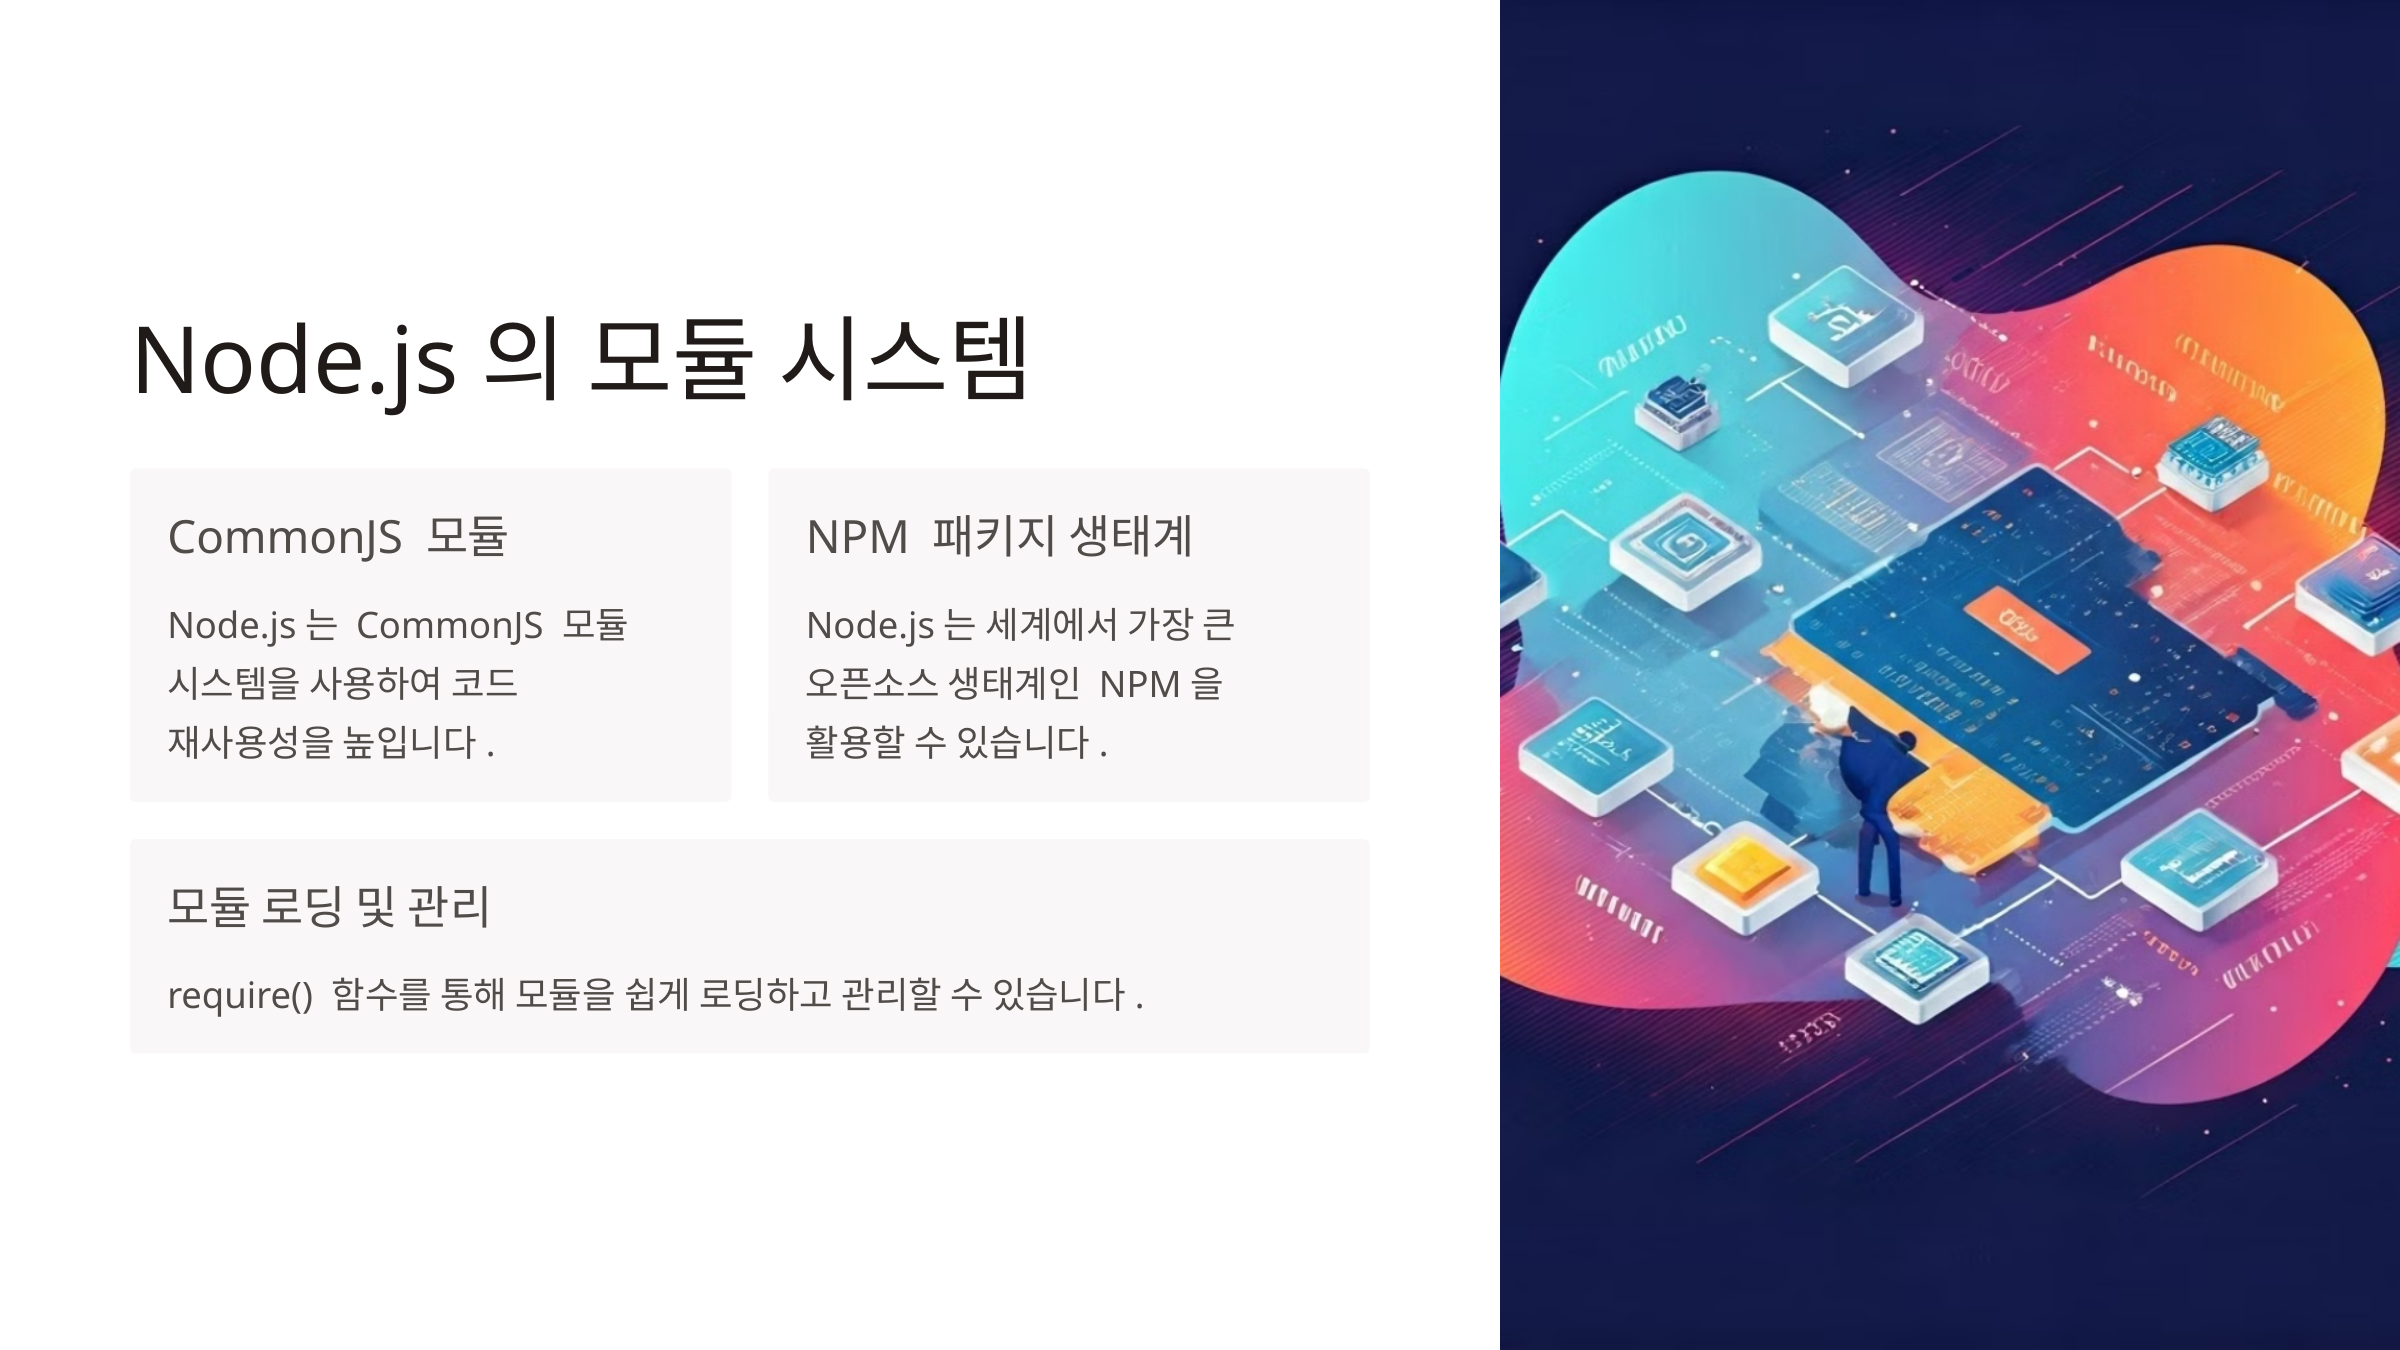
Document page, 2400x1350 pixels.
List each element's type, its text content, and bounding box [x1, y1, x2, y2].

text_box [130, 468, 732, 802]
text_box [130, 839, 1370, 1054]
text_box Node.js는 CommonJS 모듈 시스템을 사용하여 코드 재사용성을 높입니다. [167, 586, 695, 765]
text_box [768, 468, 1370, 802]
text_box NPM 패키지 생태계 [805, 505, 1271, 564]
text_box Node.js는 세계에서 가장 큰 오픈소스 생태계인 NPM을 활용할 수 있습니다. [805, 586, 1333, 765]
text_box Node.js의 모듈 시스템 [130, 296, 1061, 413]
text_box 모듈 로딩 및 관리 [167, 876, 633, 935]
text_box CommonJS 모듈 [167, 505, 633, 564]
picture [1499, 0, 2400, 1350]
text_box require() 함수를 통해 모듈을 쉽게 로딩하고 관리할 수 있습니다. [167, 956, 1333, 1017]
